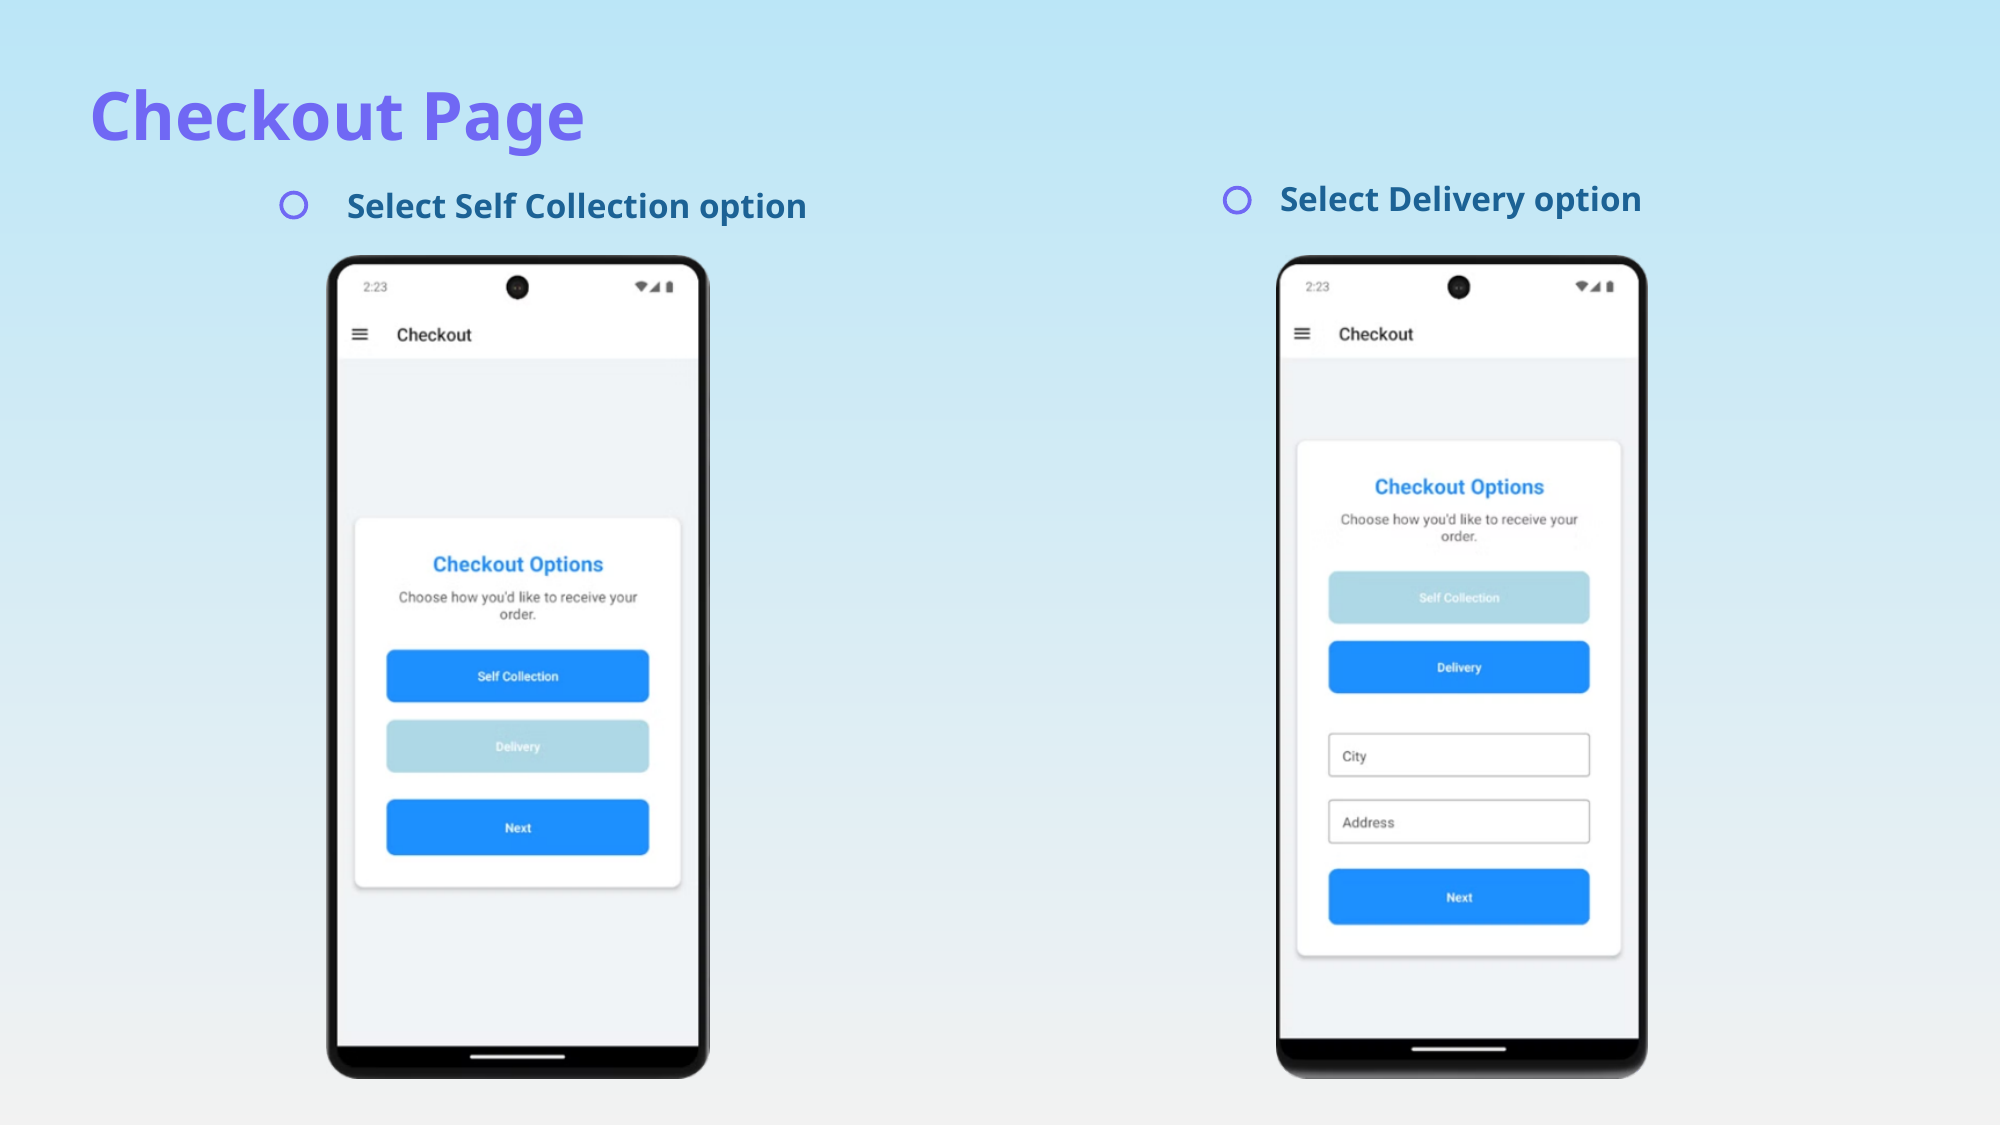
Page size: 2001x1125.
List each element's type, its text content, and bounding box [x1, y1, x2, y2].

text_box Select Delivery option [973, 177, 1951, 220]
text_box [281, 192, 307, 218]
text_box [1224, 187, 1250, 213]
text_box Checkout Page [89, 70, 761, 155]
picture [326, 255, 710, 1080]
text_box Select Self Collection option [89, 183, 1067, 227]
picture [1275, 255, 1648, 1080]
